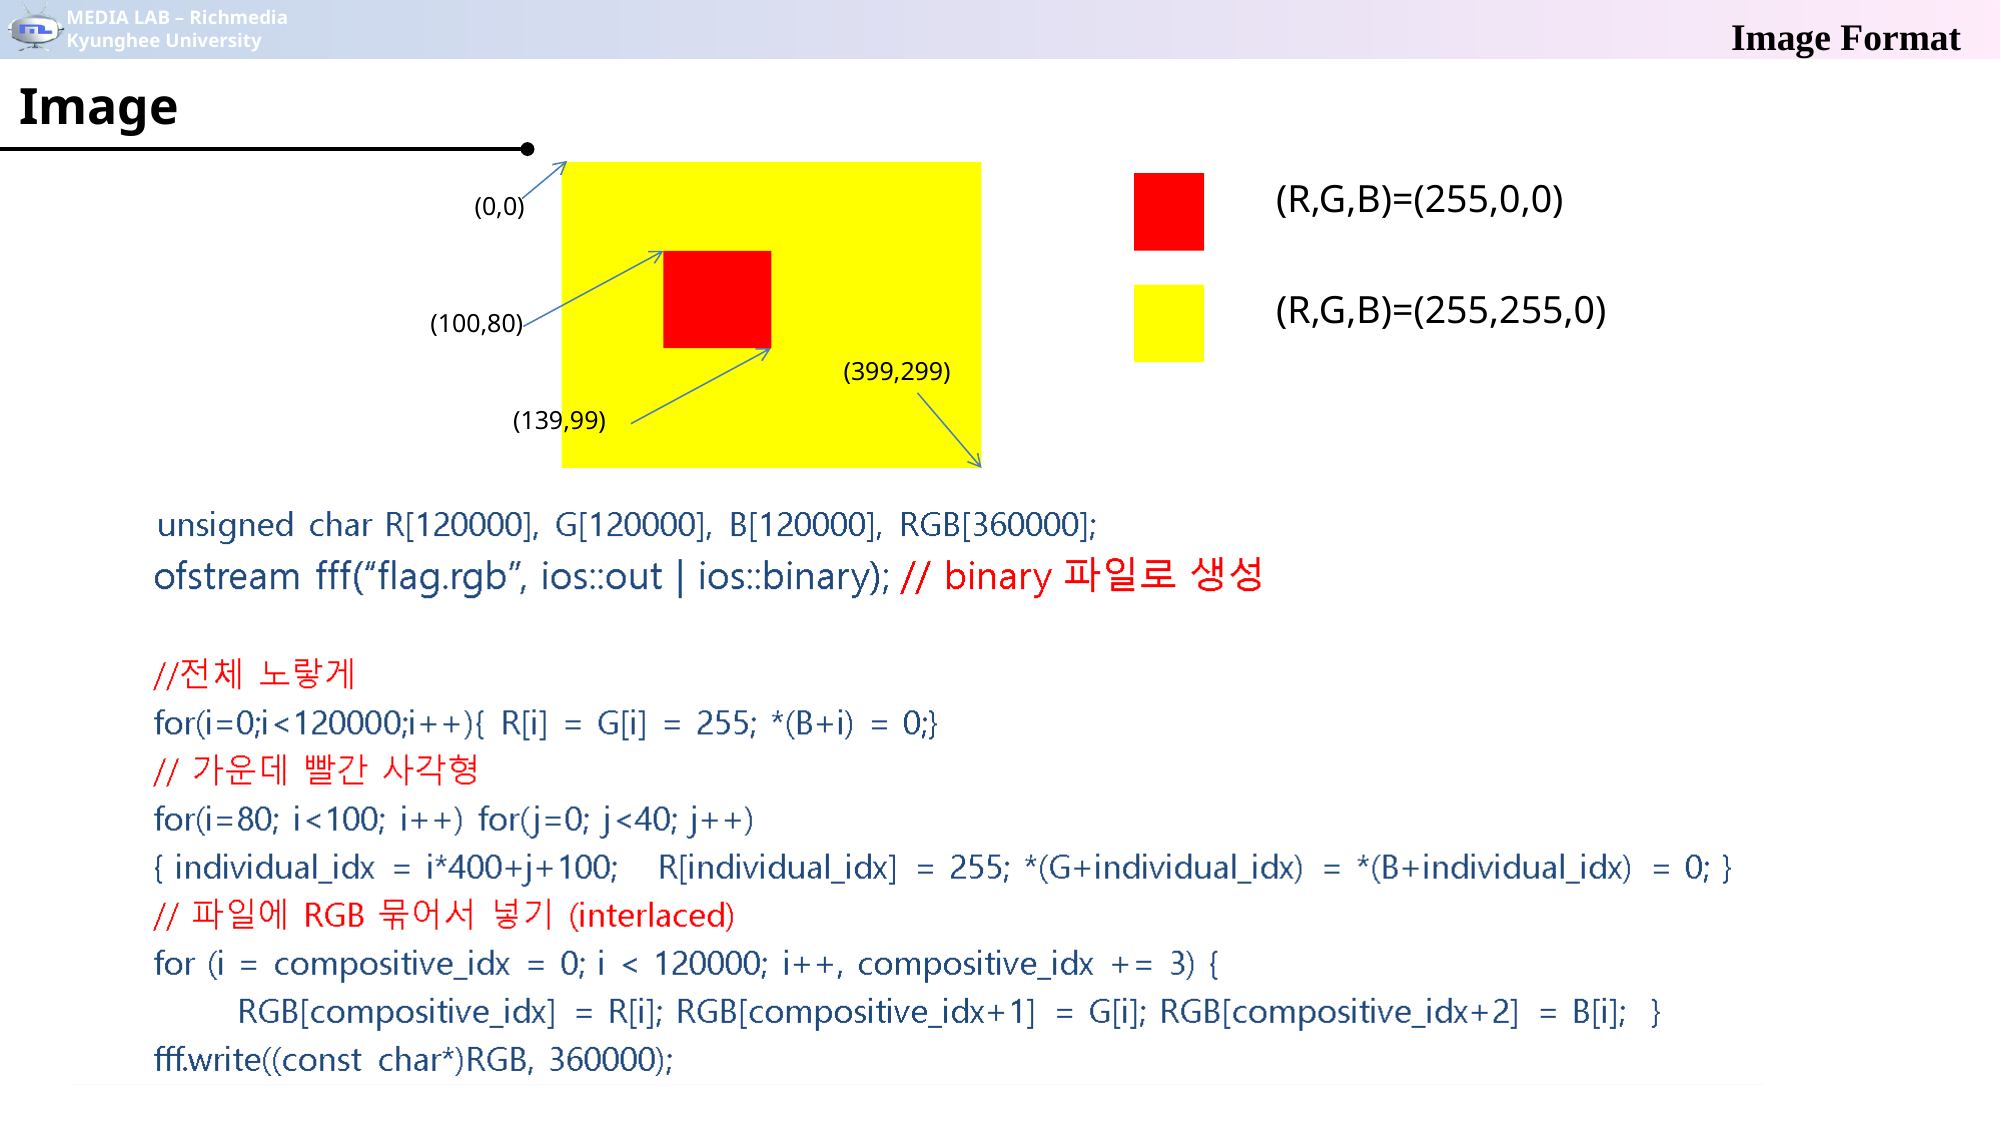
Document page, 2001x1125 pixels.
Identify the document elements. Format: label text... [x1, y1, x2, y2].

text_box Image [4, 66, 1874, 142]
picture [72, 492, 1763, 1098]
picture [0, 0, 68, 51]
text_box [415, 160, 1733, 469]
title Image Format [1413, 16, 1977, 55]
